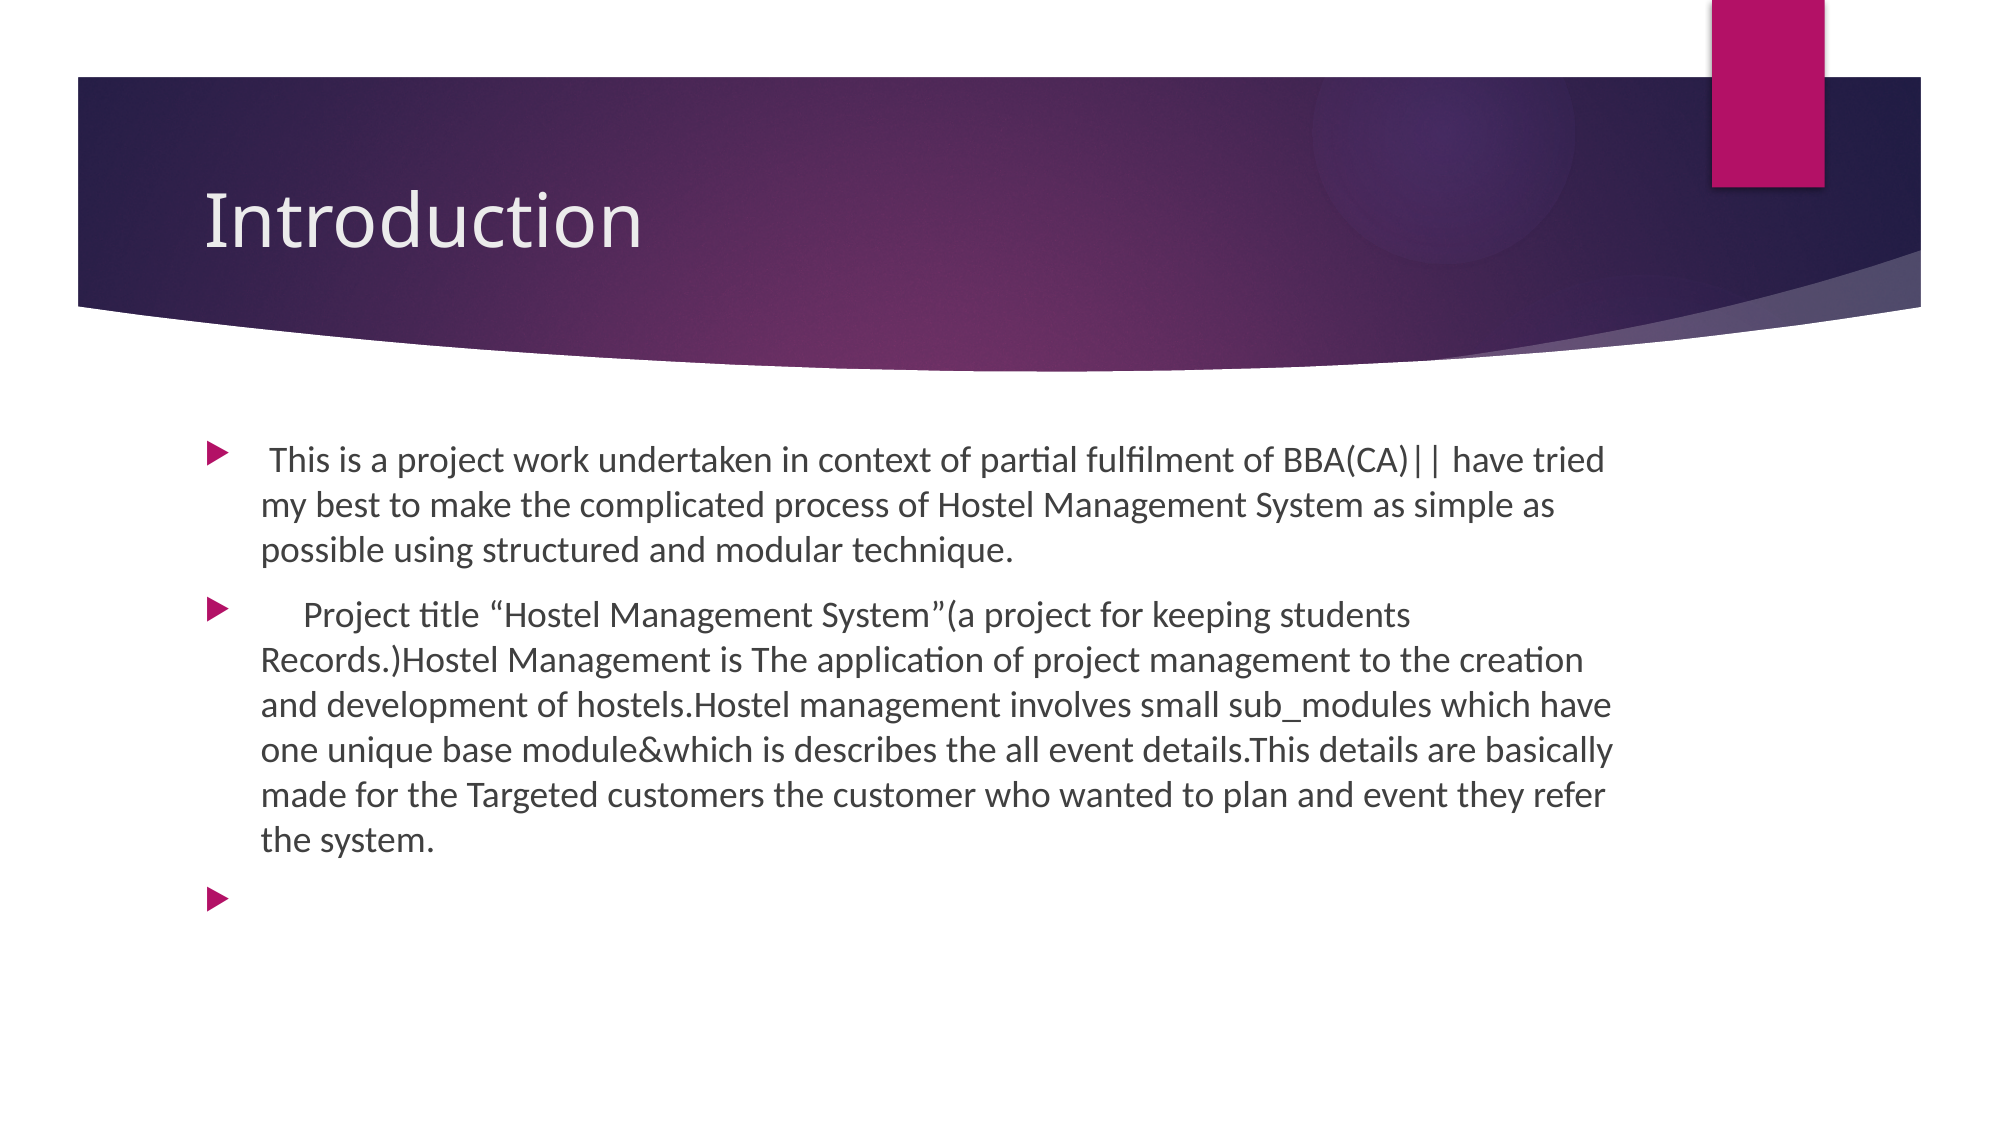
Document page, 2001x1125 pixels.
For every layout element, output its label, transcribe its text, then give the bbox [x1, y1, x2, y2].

title Introduction [189, 159, 1627, 276]
list This is a project work undertaken in context of partial fulfilment of BBA(CA)|| have tried my best to make the complicated process of Hostel Management System as simple as possible using structured and modular technique. Project title “Hostel Management System”(a project for keeping students Records.)Hostel Management is The application of project management to the creation and development of hostels.Hostel management involves small sub_modules which have one unique base module&which is describes the all event details.This details are basically made for the Targeted customers the customer who wanted to plan and event they refer the system. [189, 427, 1638, 988]
